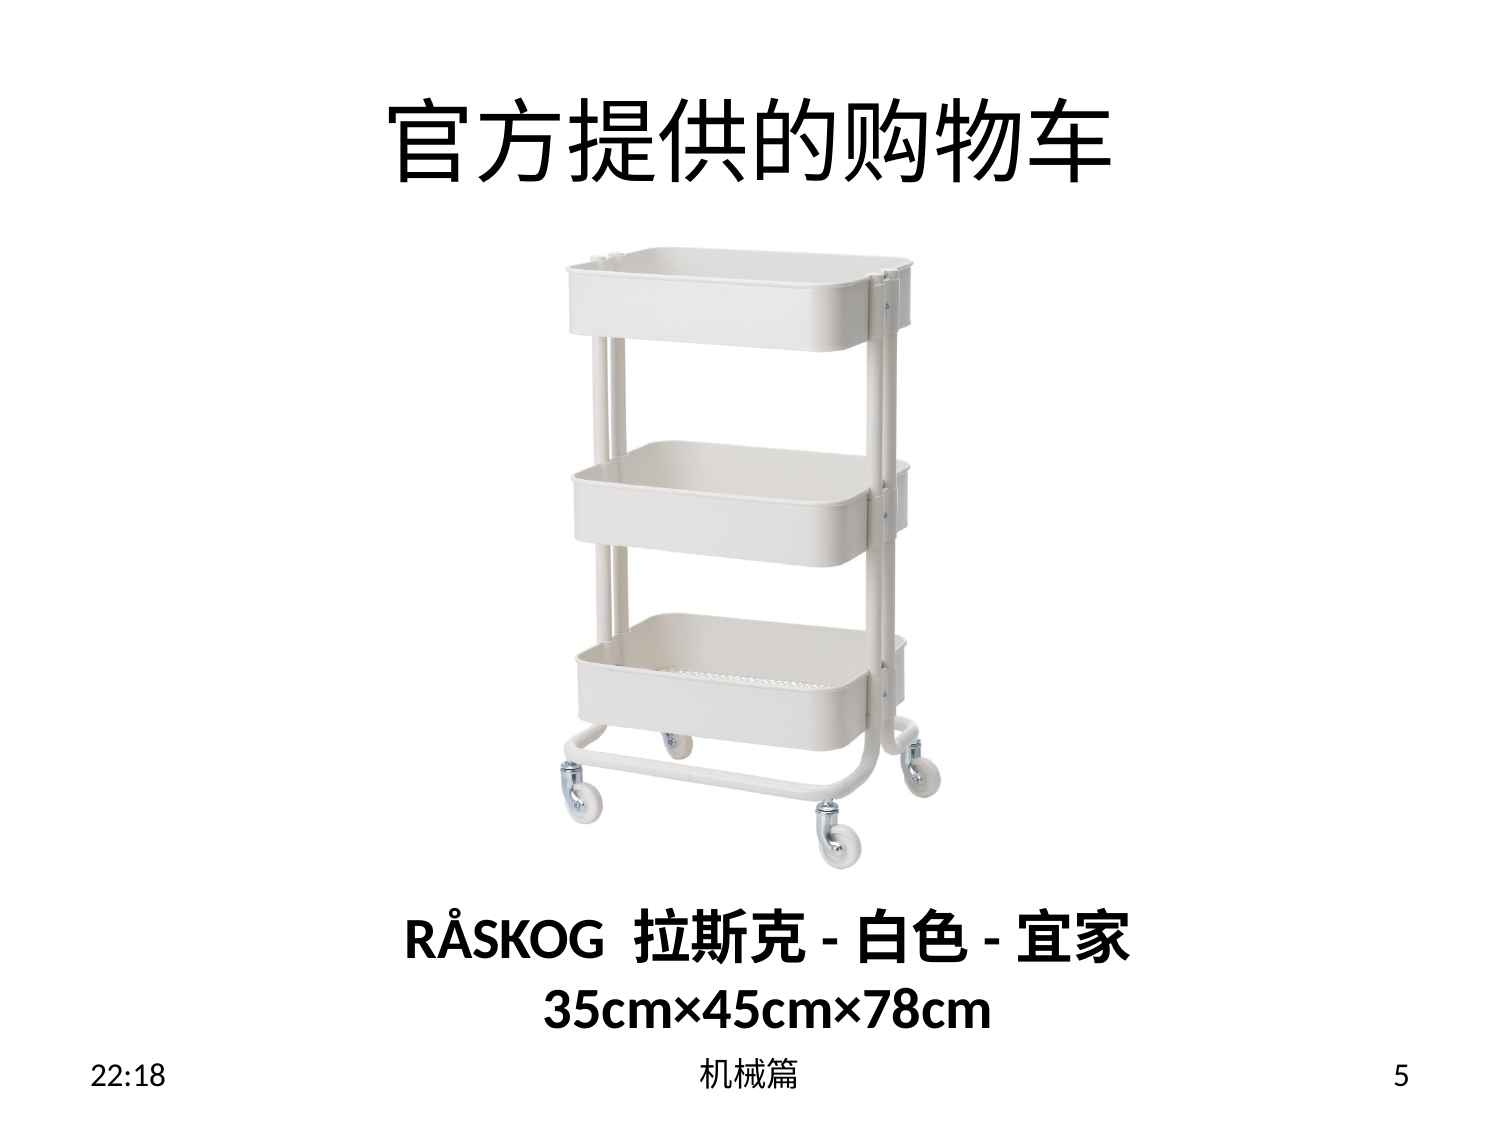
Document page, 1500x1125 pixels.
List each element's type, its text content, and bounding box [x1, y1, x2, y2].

text_box RÅSKOG 拉斯克-白色-宜家 35cm×45cm×78cm [389, 893, 1147, 1048]
title 官方提供的购物车 [75, 45, 1425, 233]
footer 机械篇 [512, 1048, 988, 1103]
slide_number 5 [1074, 1042, 1425, 1103]
picture [424, 232, 1076, 883]
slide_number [75, 1042, 425, 1103]
